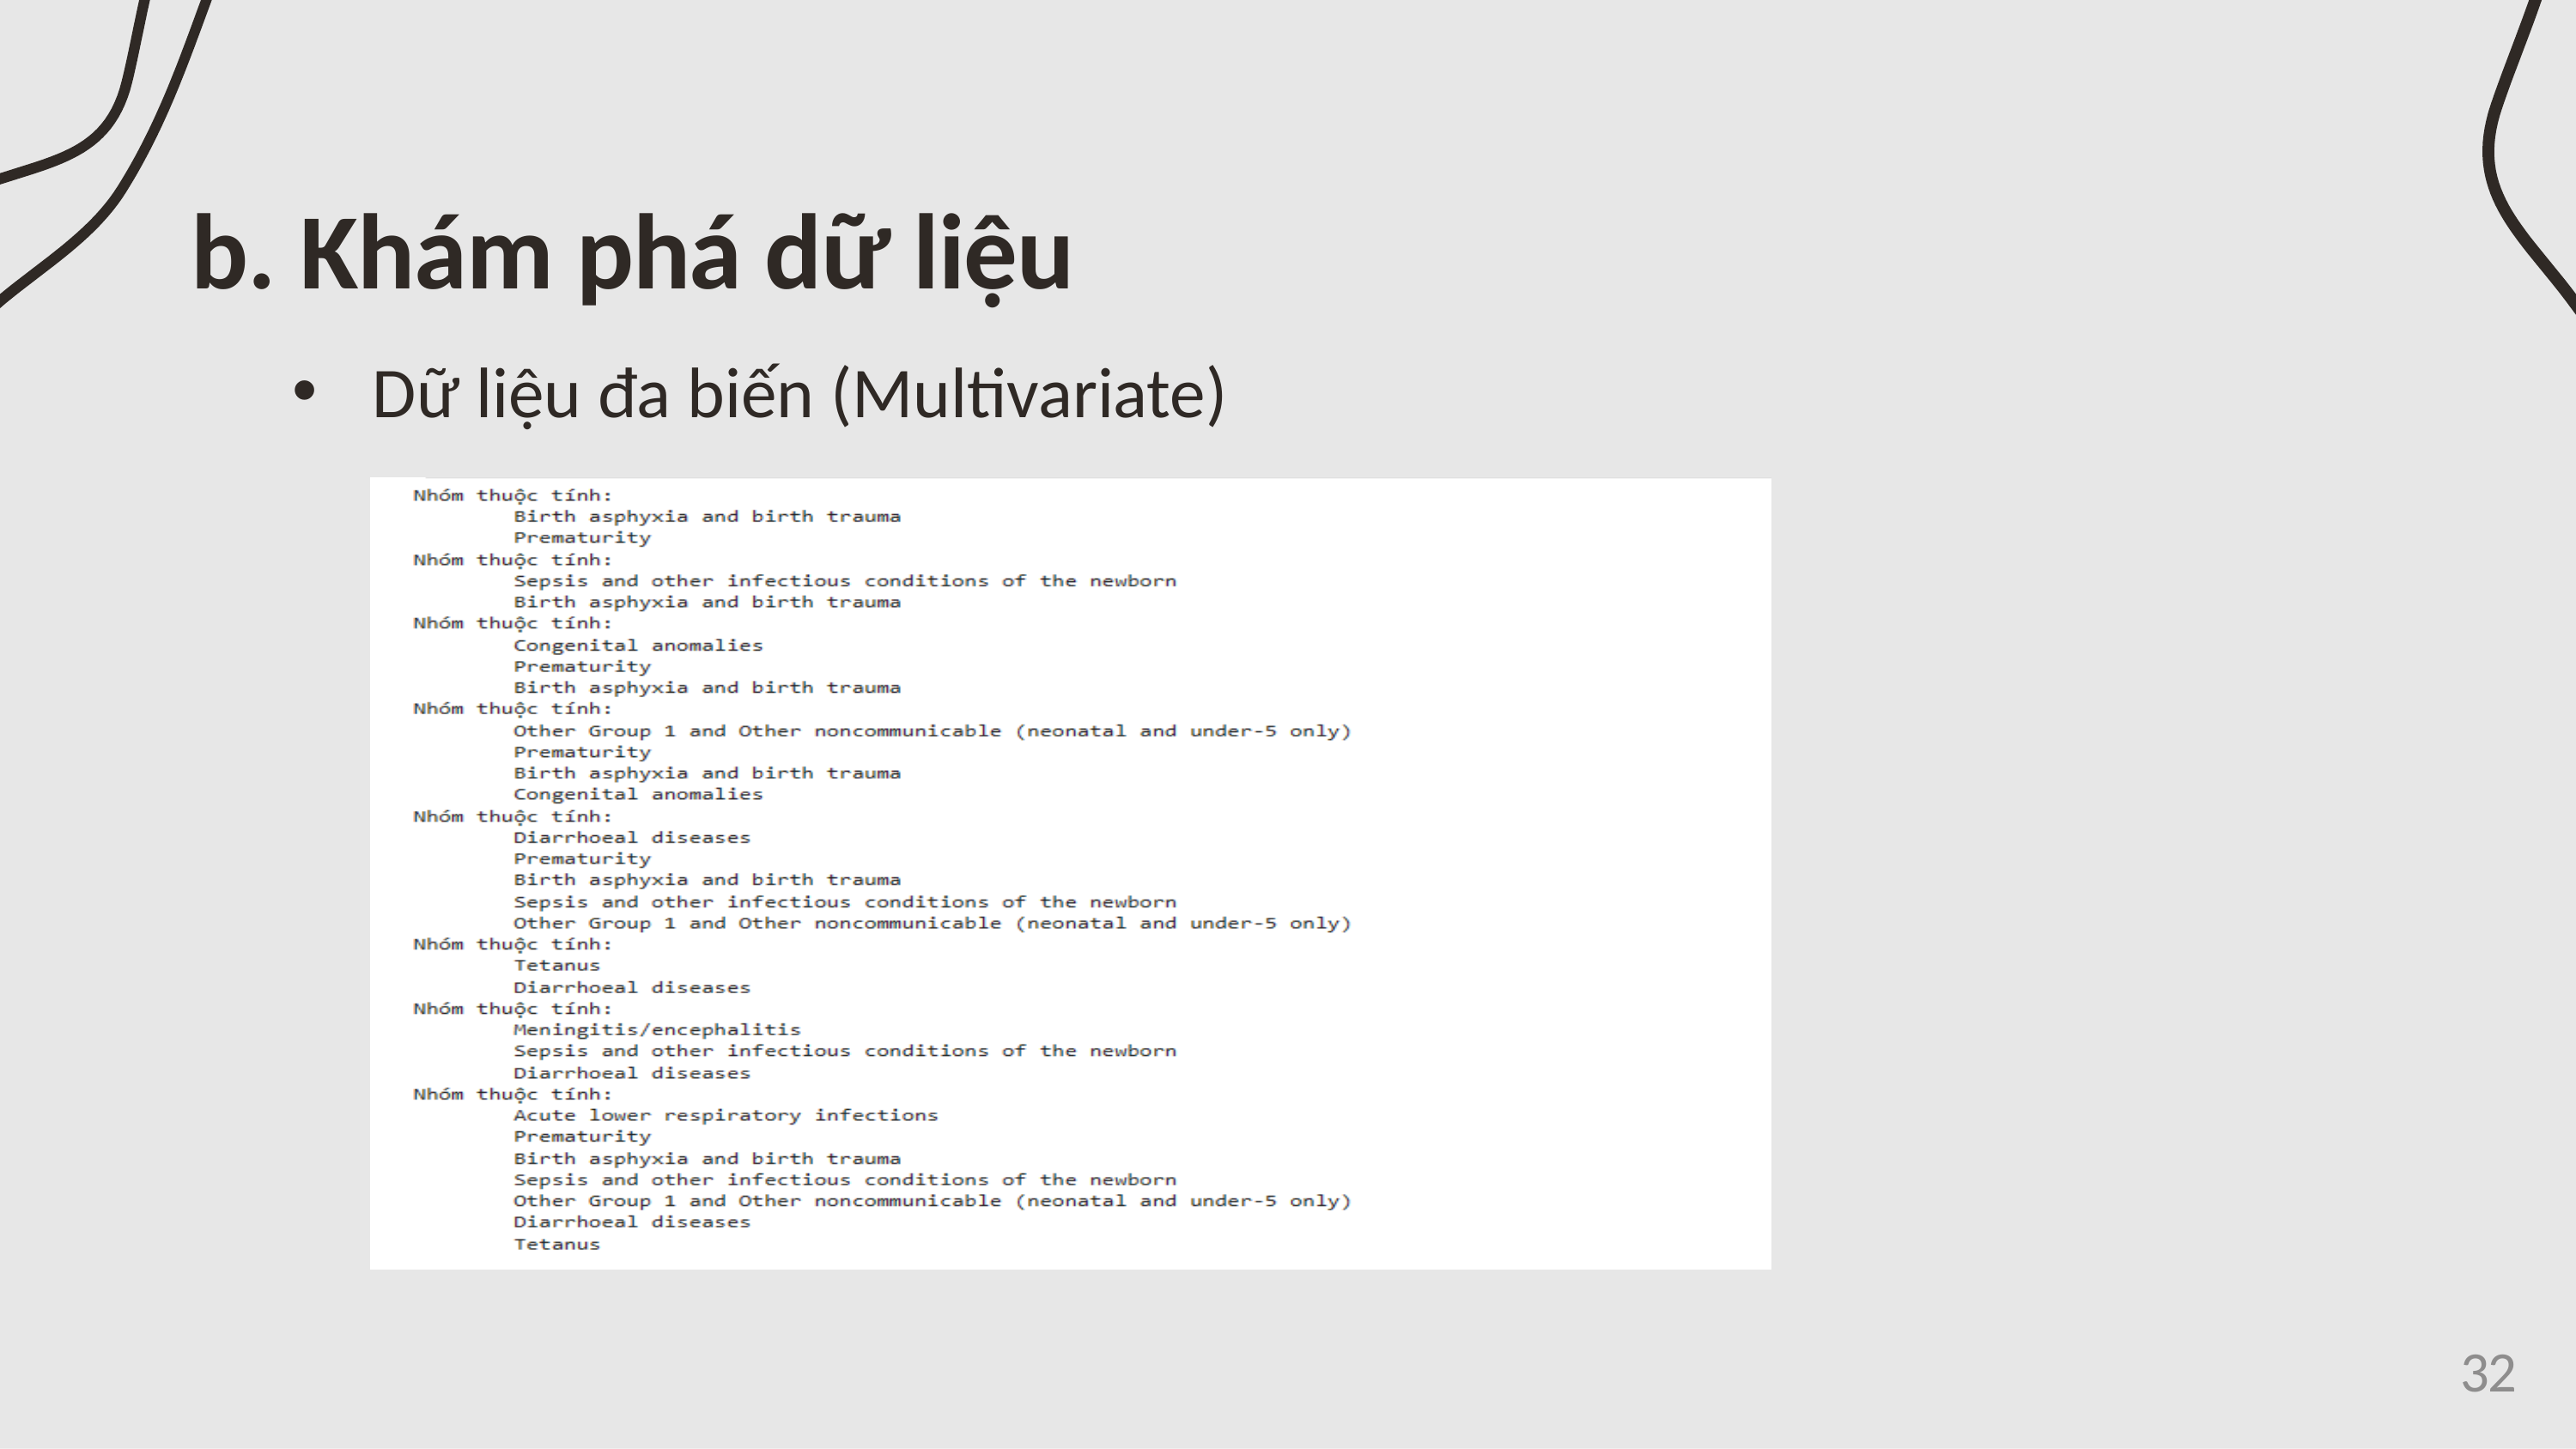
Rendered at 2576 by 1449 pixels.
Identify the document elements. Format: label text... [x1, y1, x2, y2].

picture [369, 476, 1771, 1270]
text_box Dữ liệu đa biến (Multivariate) [290, 337, 2402, 433]
slide_number 32 [2426, 1346, 2540, 1449]
title b. Khám phá dữ liệu [188, 179, 1411, 424]
